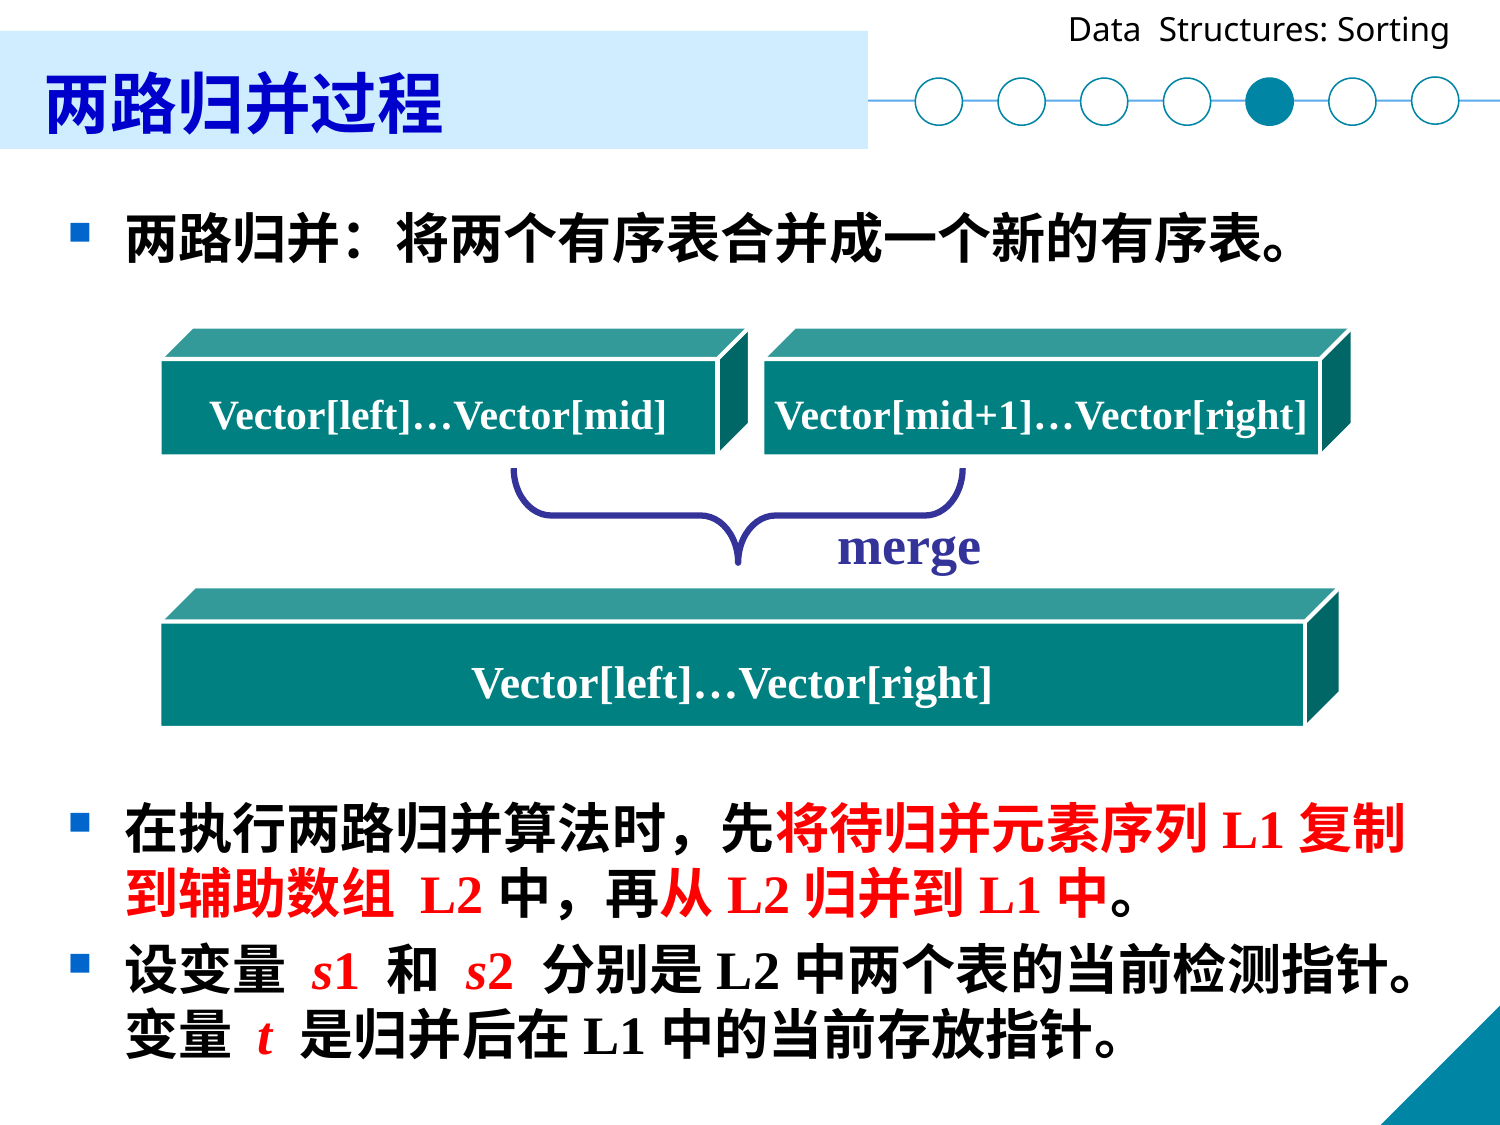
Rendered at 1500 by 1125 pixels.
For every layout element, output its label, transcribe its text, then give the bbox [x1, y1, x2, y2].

text_box [1328, 78, 1376, 126]
text_box Vector[left]…Vector[mid] [159, 350, 751, 457]
text_box [998, 78, 1046, 126]
text_box Vector[mid+1]…Vector[right] [762, 350, 1353, 457]
text_box Vector[left]…Vector[right] [159, 586, 1341, 728]
text_box merge [797, 503, 1022, 584]
text_box [1246, 78, 1294, 126]
text_box 两路归并：将两个有序表合并成一个新的有序表。 [53, 196, 1471, 350]
text_box [513, 468, 963, 563]
text_box 在执行两路归并算法时，先将待归并元素序列L1复制到辅助数组 L2中，再从L2归并到L1中。 设变量 s1 和 s2 分别是L2中两个表的当前检测指针。变量 t 是归并后在L1中的当前存放指针。 [53, 787, 1471, 1106]
text_box [1080, 78, 1128, 126]
text_box 两路归并过程 [29, 42, 928, 149]
text_box [915, 78, 963, 126]
text_box [1163, 78, 1211, 126]
text_box [1411, 77, 1459, 125]
